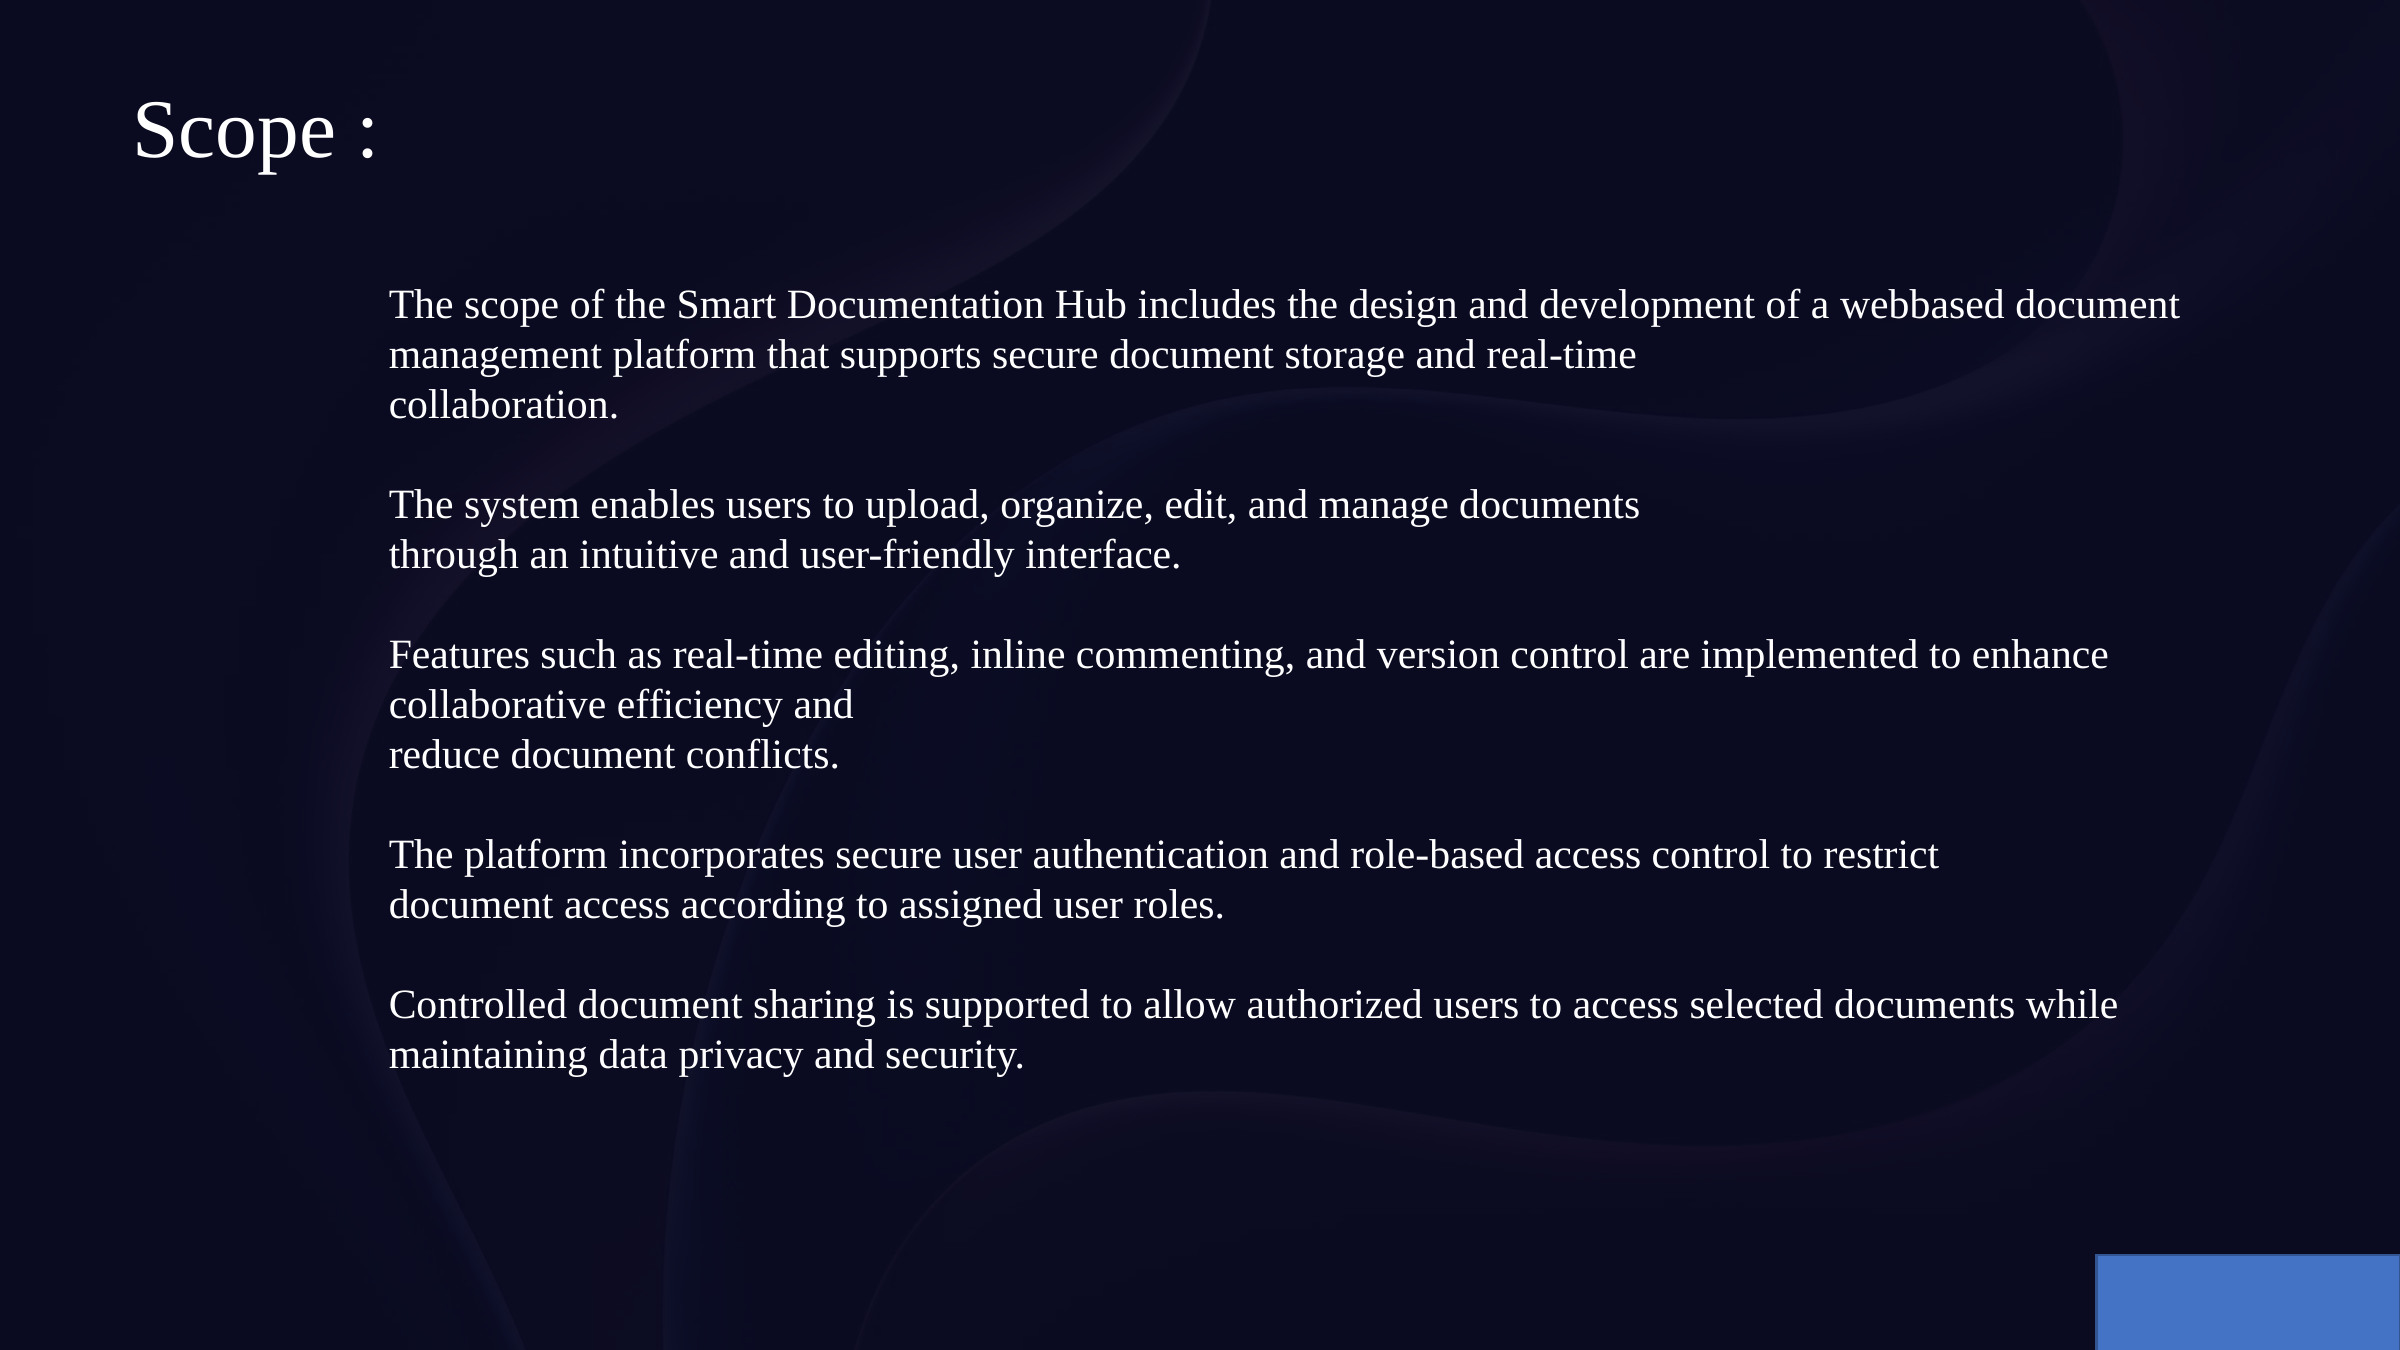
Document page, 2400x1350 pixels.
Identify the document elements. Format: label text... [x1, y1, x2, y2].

text_box The scope of the Smart Documentation Hub includes the design and development of a webbased document management platform that supports secure document storage and real-time collaboration. The system enables users to upload, organize, edit, and manage documents through an intuitive and user-friendly interface. Features such as real-time editing, inline commenting, and version control are implemented to enhance collaborative efficiency and reduce document conflicts. The platform incorporates secure user authentication and role-based access control to restrict document access according to assigned user roles. Controlled document sharing is supported to allow authorized users to access selected documents while maintaining data privacy and security. [374, 269, 2258, 1085]
text_box Scope : [117, 66, 1060, 182]
text_box [2095, 1254, 2400, 1350]
